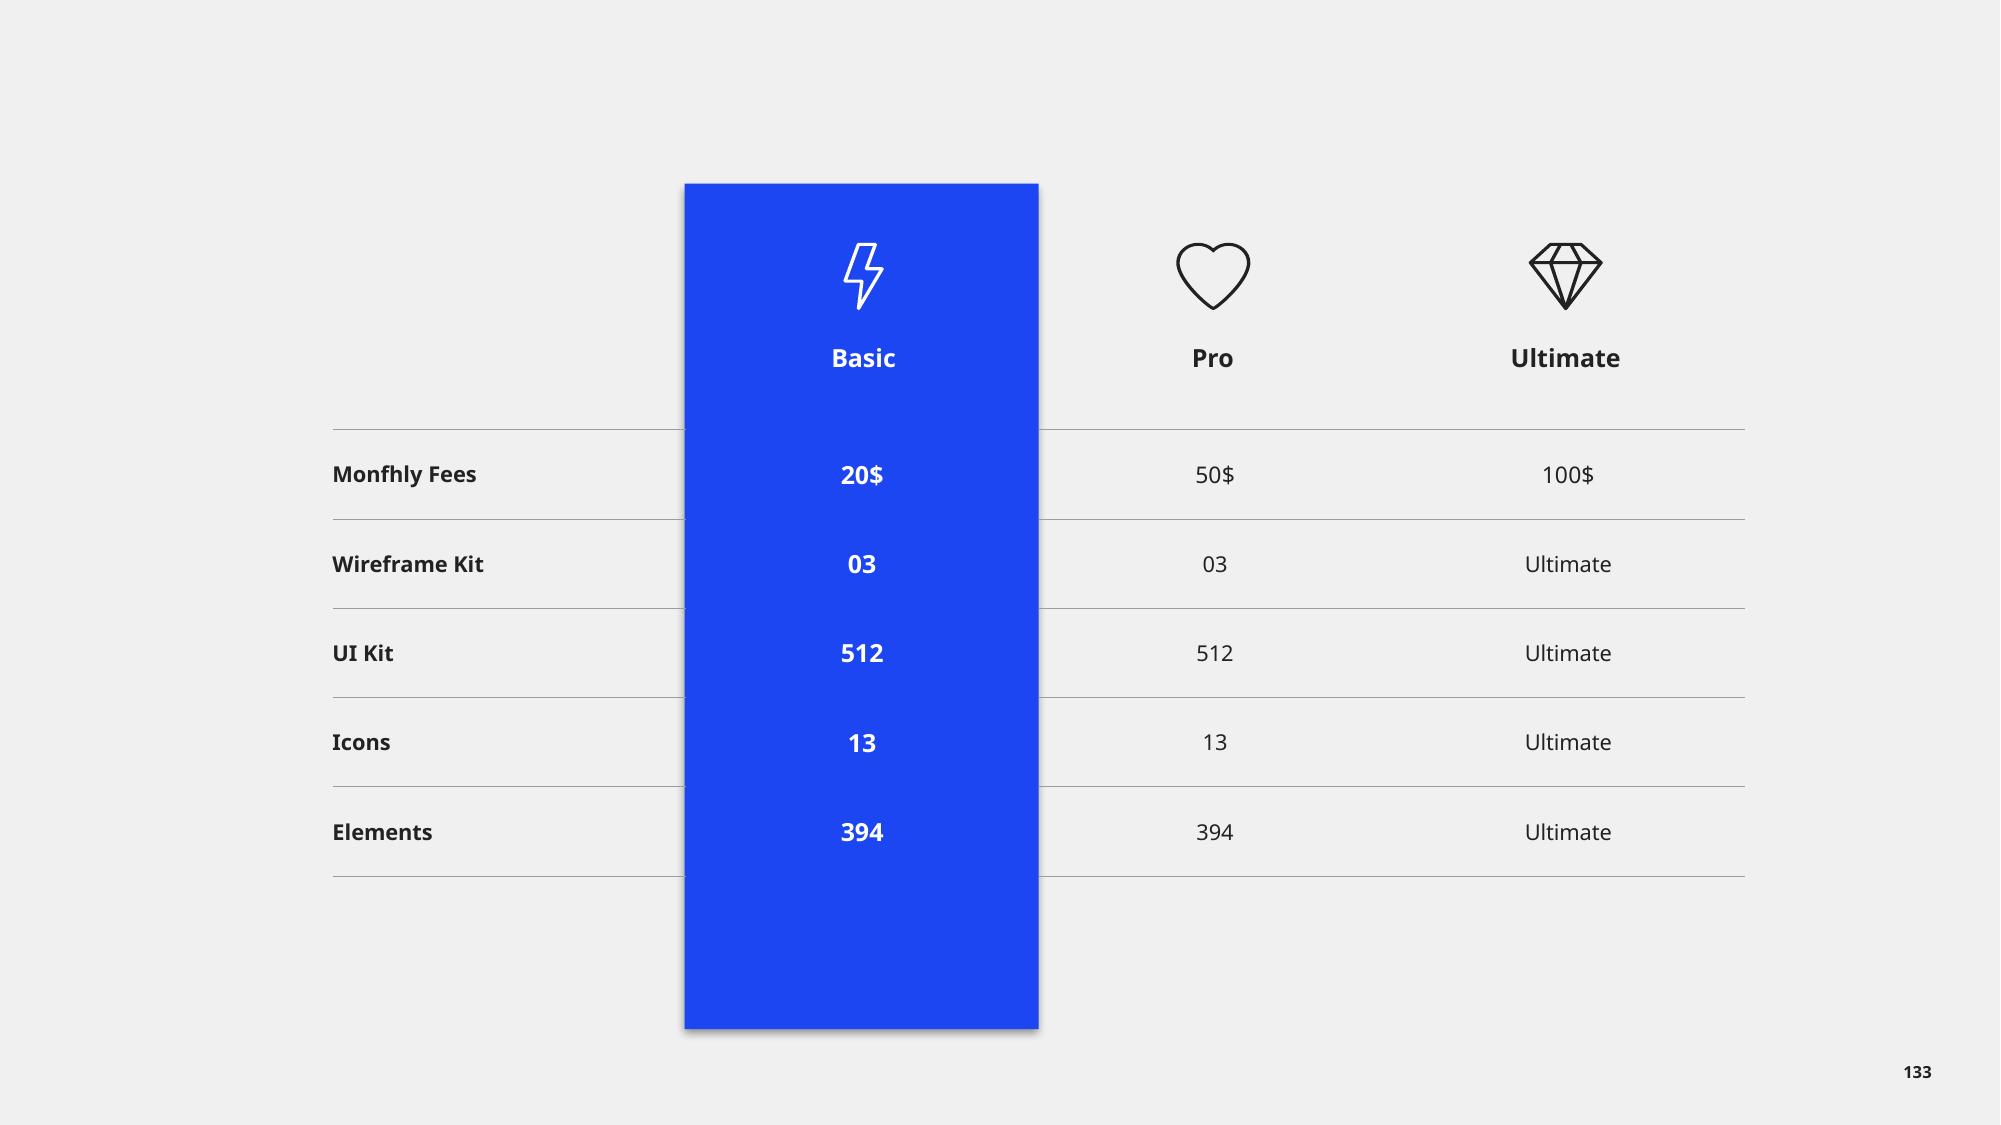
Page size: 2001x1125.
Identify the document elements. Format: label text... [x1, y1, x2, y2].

text_box [1528, 242, 1603, 311]
table_cell Wireframe Kit [333, 520, 686, 608]
table_cell Ultimate [1392, 609, 1745, 697]
table_cell UI Kit [333, 609, 686, 697]
text_box [1176, 242, 1251, 311]
table_cell Icons [333, 698, 686, 786]
table_cell 394 [1039, 787, 1392, 876]
text_box Pro [1102, 336, 1324, 373]
table_cell Ultimate [1392, 520, 1745, 608]
table_cell Ultimate [1392, 698, 1745, 786]
table_cell 03 [686, 519, 1039, 608]
table_cell Ultimate [1392, 787, 1745, 876]
table_cell 512 [1039, 609, 1392, 697]
table_header 100$ [1392, 430, 1745, 519]
table_cell 394 [686, 787, 1039, 876]
text_box [684, 876, 1040, 1030]
text_box [684, 183, 1040, 430]
table_cell Elements [333, 787, 686, 876]
text_box [843, 242, 884, 311]
table_cell 13 [1039, 698, 1392, 786]
table_cell 13 [686, 698, 1039, 787]
table_header 20$ [686, 430, 1039, 519]
table_cell 512 [686, 608, 1039, 698]
text_box Basic [753, 336, 974, 373]
table_header 50$ [1039, 430, 1392, 519]
table_cell 03 [1039, 520, 1392, 608]
table_header Monfhly Fees [333, 430, 686, 519]
text_box Ultimate [1455, 336, 1677, 373]
